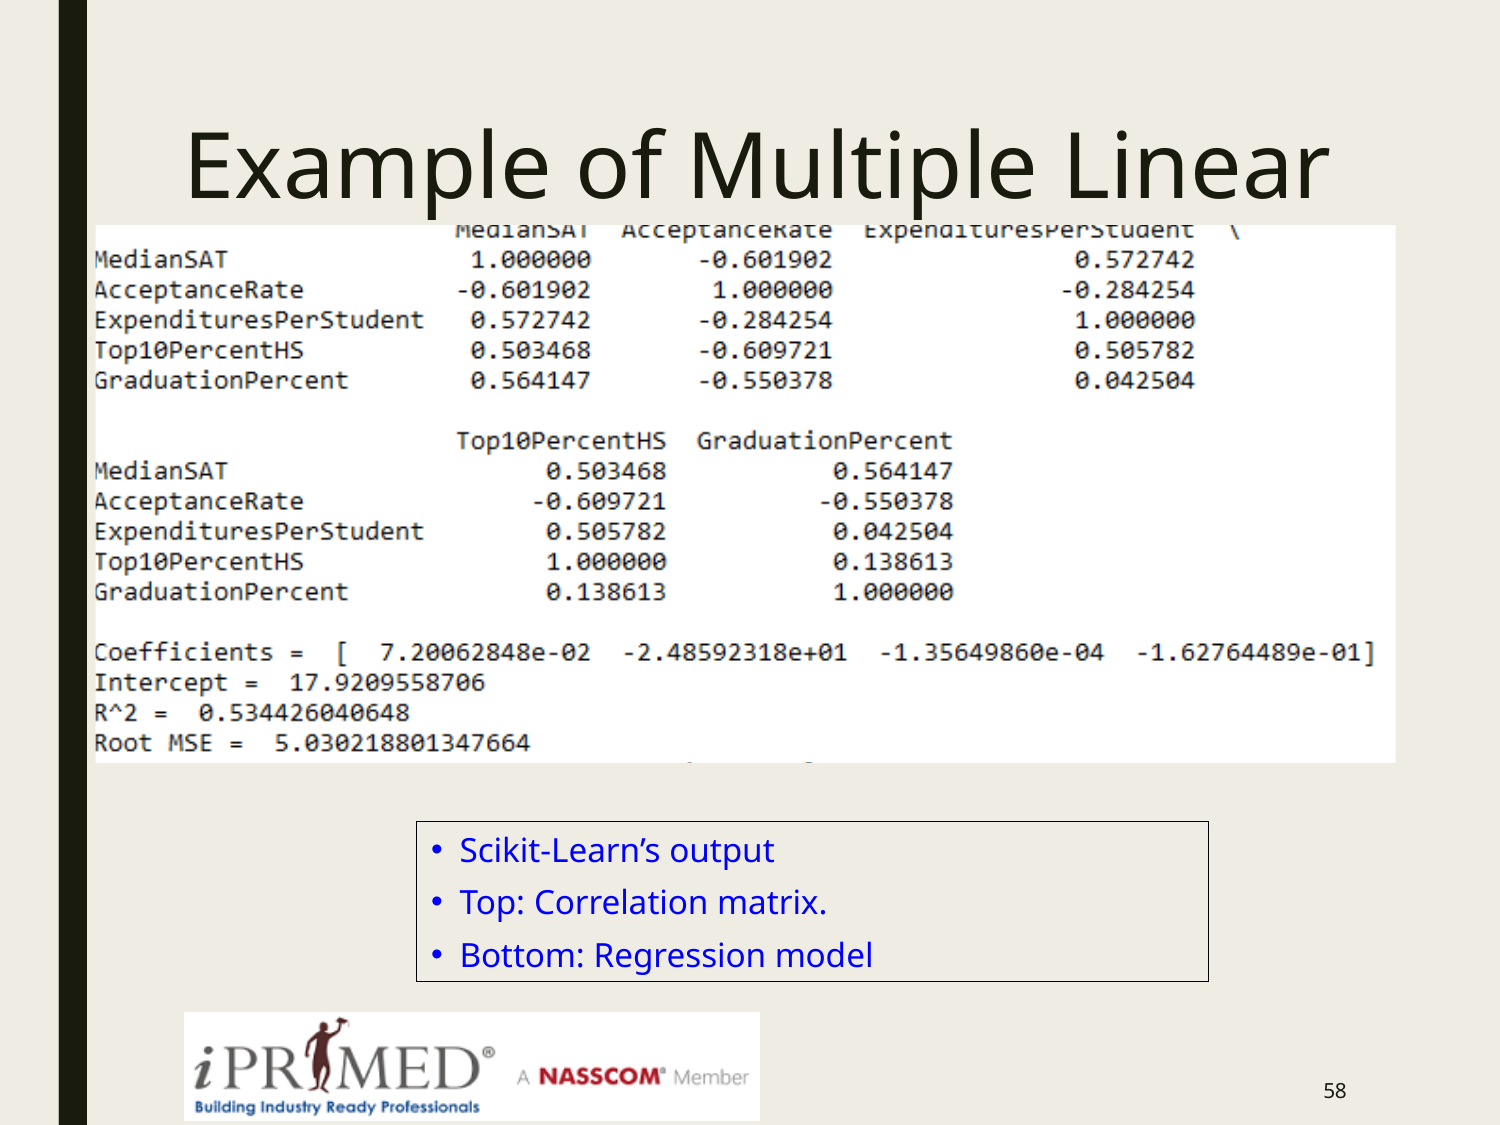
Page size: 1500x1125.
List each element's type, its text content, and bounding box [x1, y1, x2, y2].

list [95, 224, 1396, 763]
slide_number 57 [1165, 1058, 1362, 1125]
title Example of Multiple Linear Regression (cont.) [168, 112, 1351, 224]
picture [184, 1012, 760, 1121]
text_box Scikit-Learn’s output Top: Correlation matrix. Bottom: Regression model [416, 821, 1209, 982]
